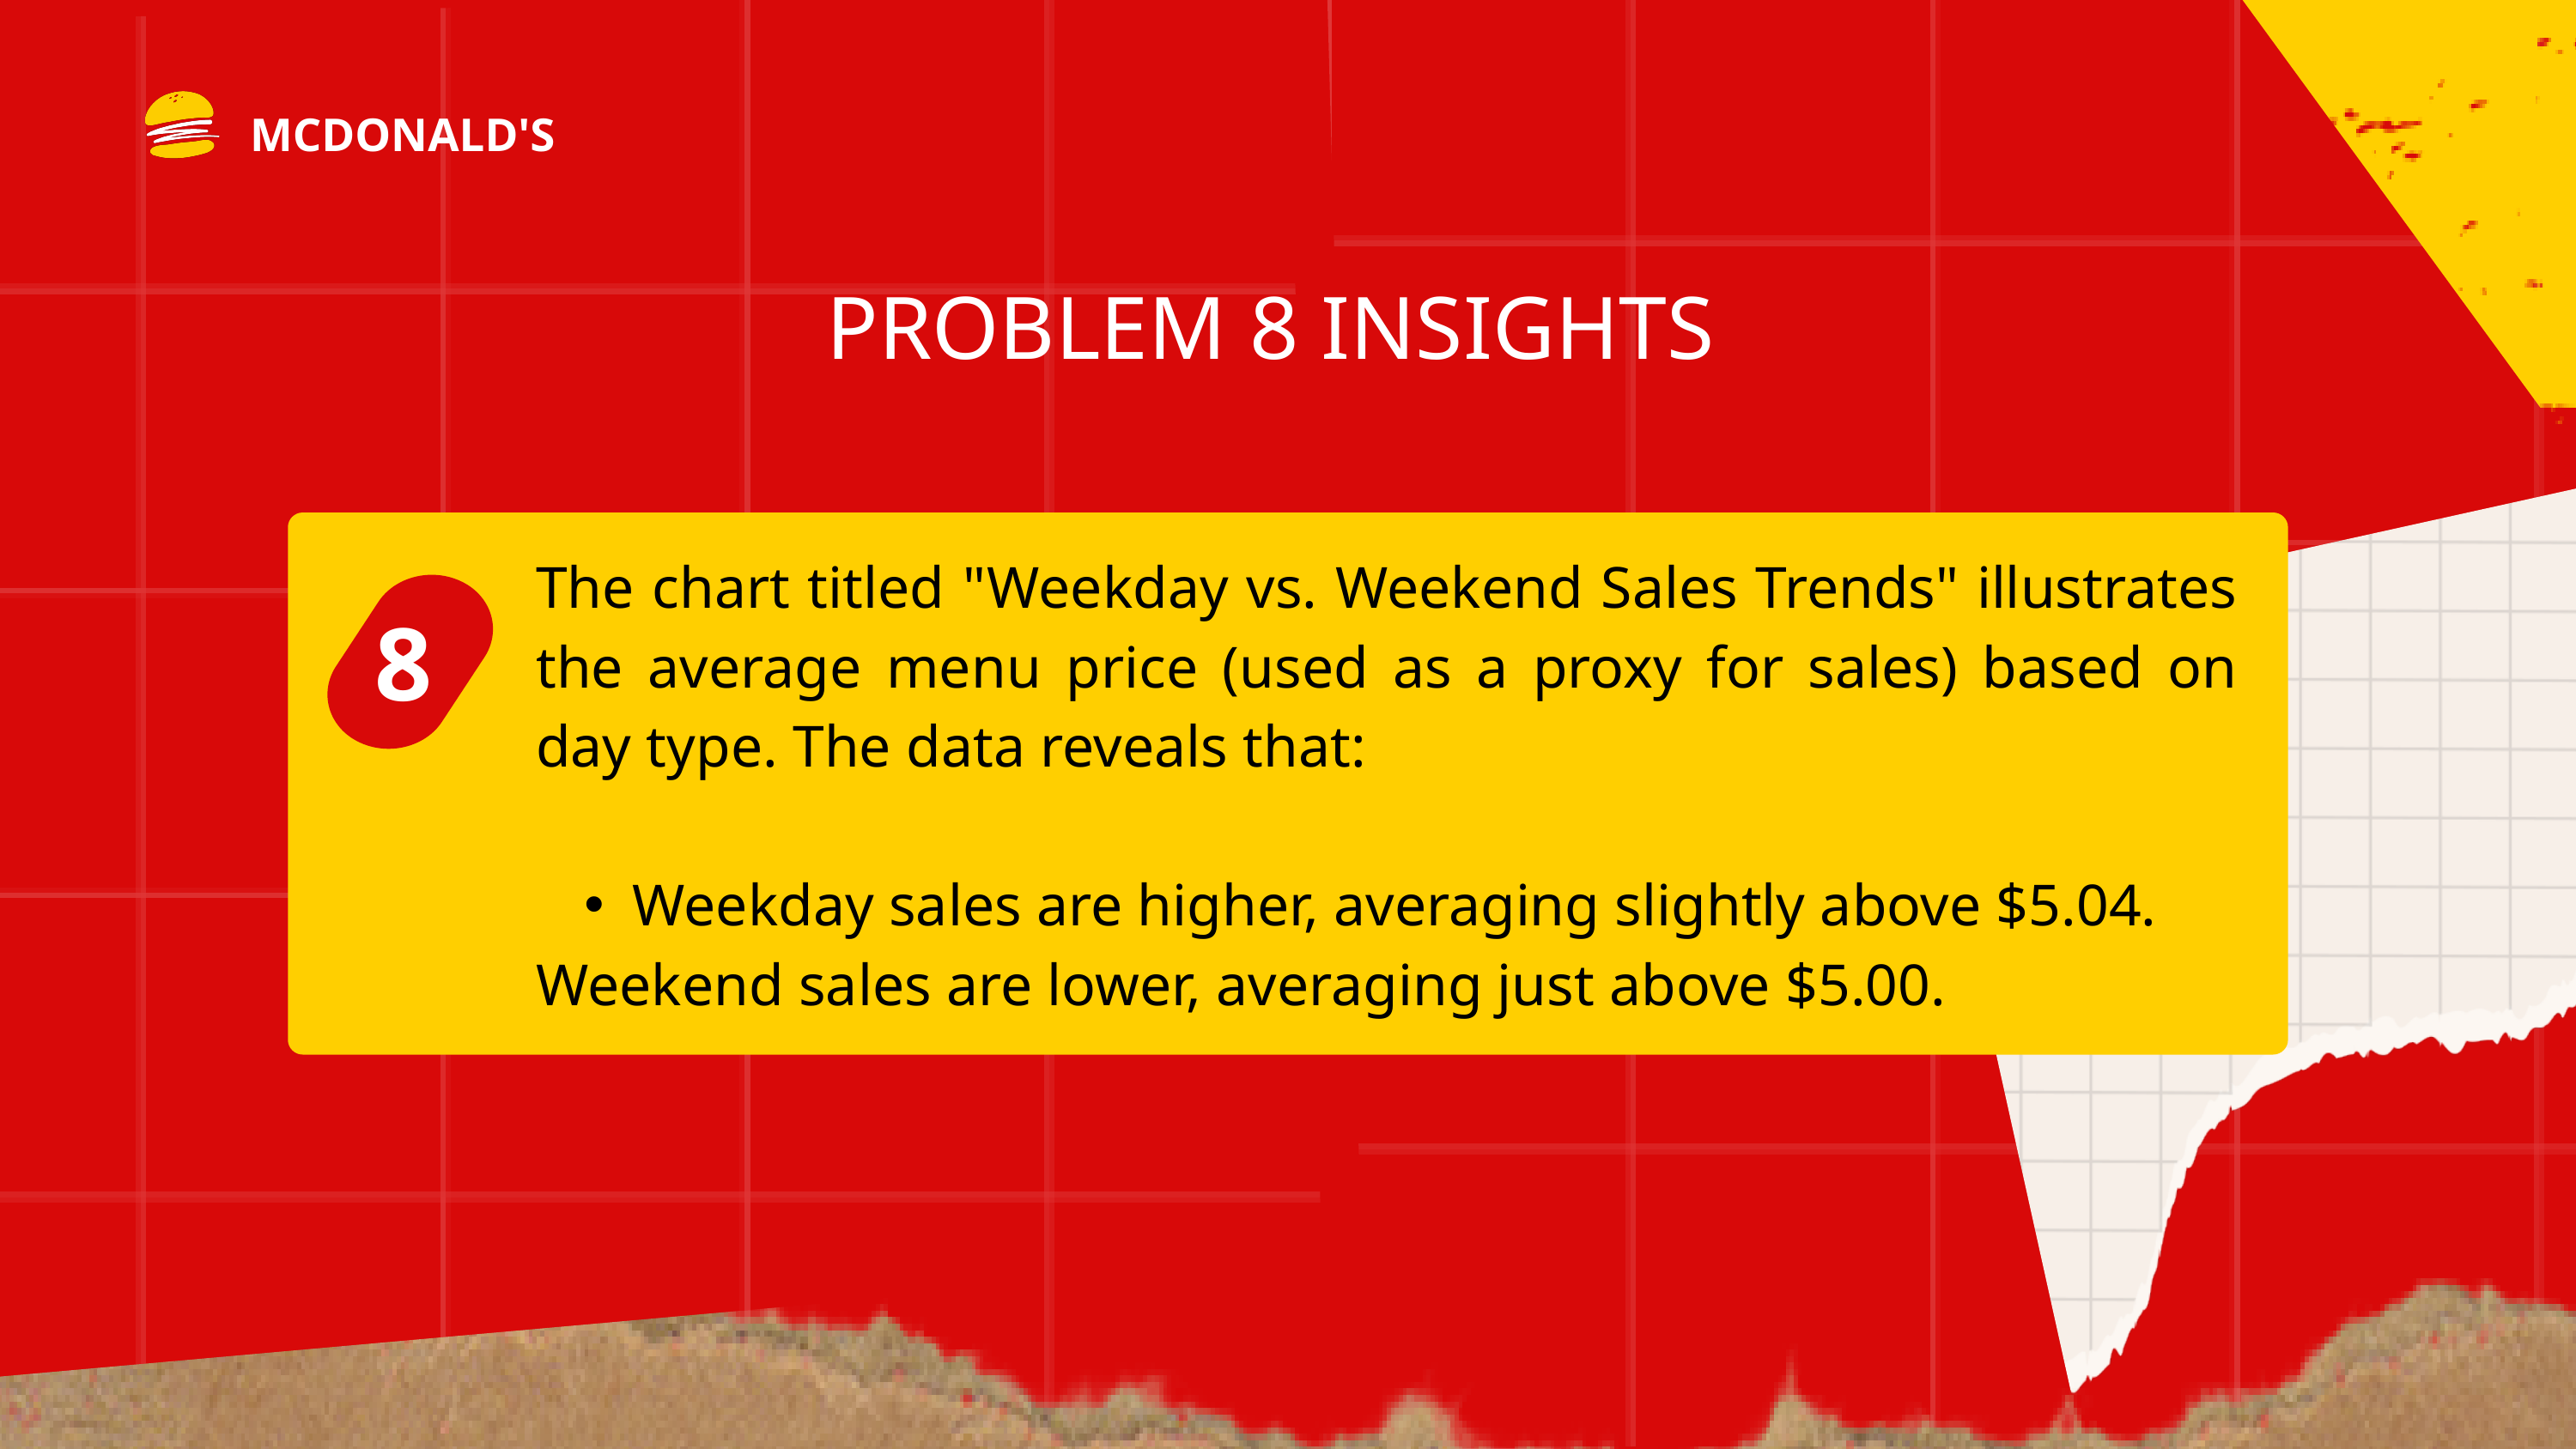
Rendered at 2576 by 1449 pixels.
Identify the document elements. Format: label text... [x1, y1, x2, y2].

text_box MCDONALD'S [249, 97, 606, 161]
text_box [0, 0, 1322, 1376]
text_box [326, 574, 494, 749]
text_box [1998, 488, 2576, 1196]
text_box [2242, 0, 2576, 457]
text_box PROBLEM 8 INSIGHTS [826, 292, 1827, 378]
text_box [1327, 0, 2576, 550]
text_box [287, 512, 2288, 1055]
text_box [0, 1147, 2576, 1449]
text_box [1356, 1064, 2027, 1255]
text_box [144, 91, 220, 159]
